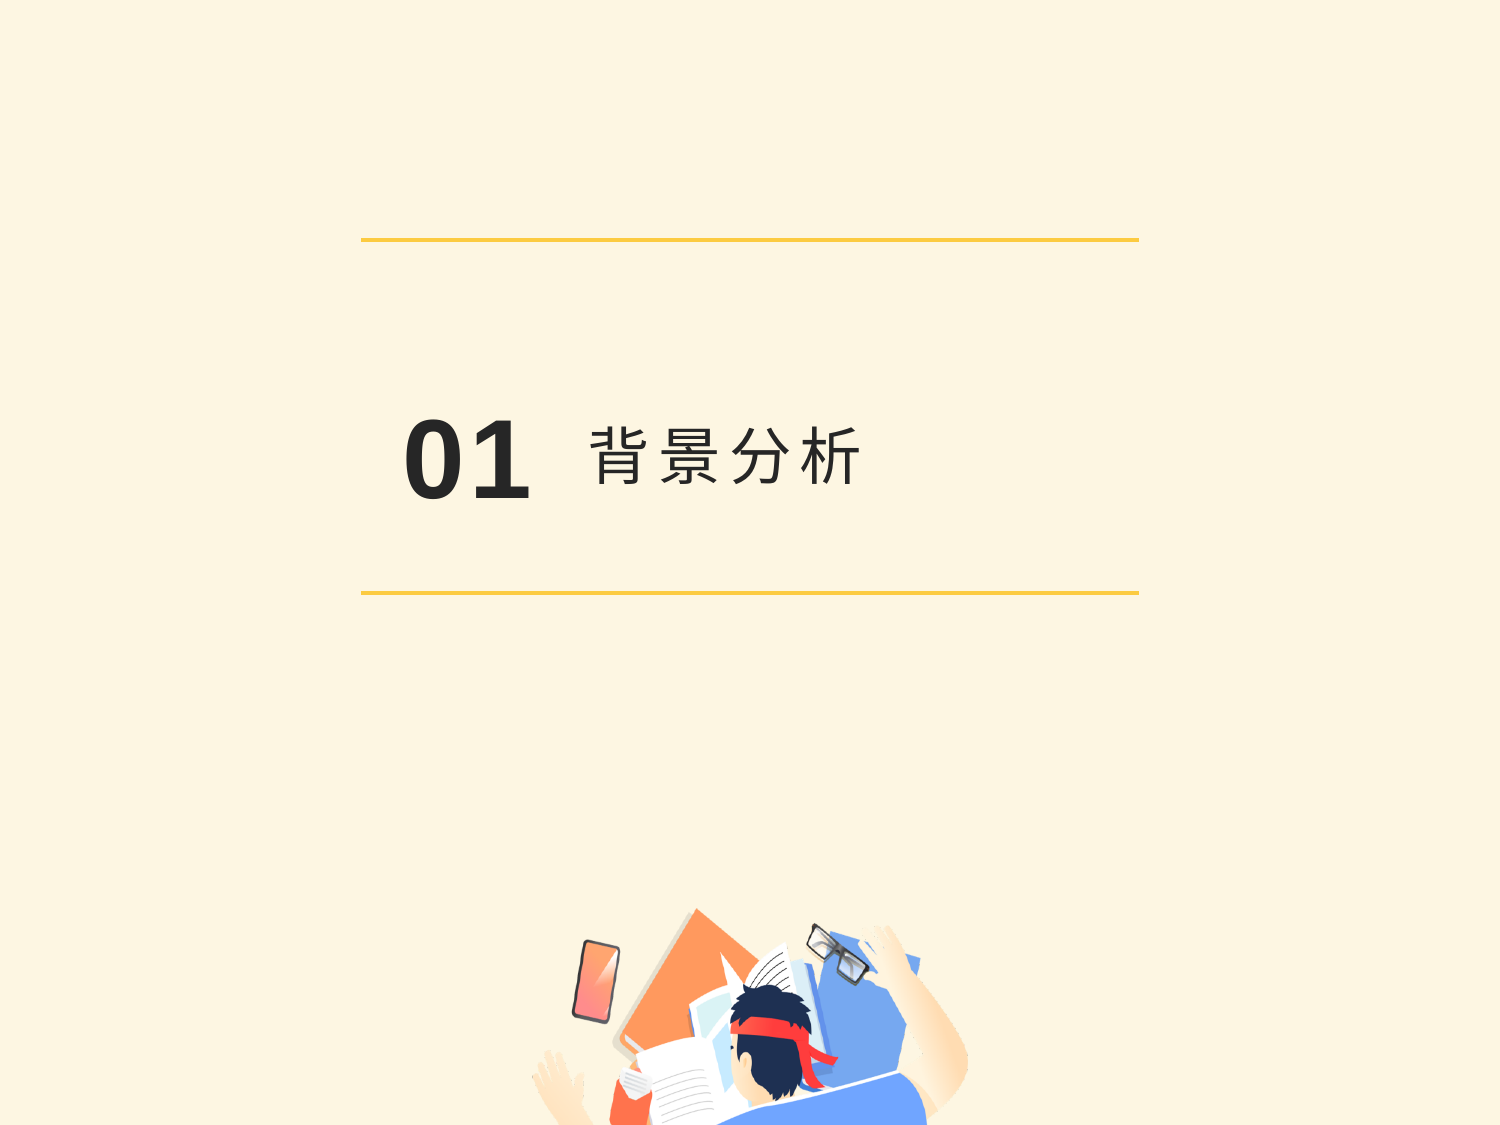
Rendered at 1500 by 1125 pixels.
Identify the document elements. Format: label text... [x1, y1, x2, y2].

picture [500, 867, 1000, 1125]
title 背景分析 [572, 397, 1168, 500]
text_box 01 [375, 377, 559, 530]
